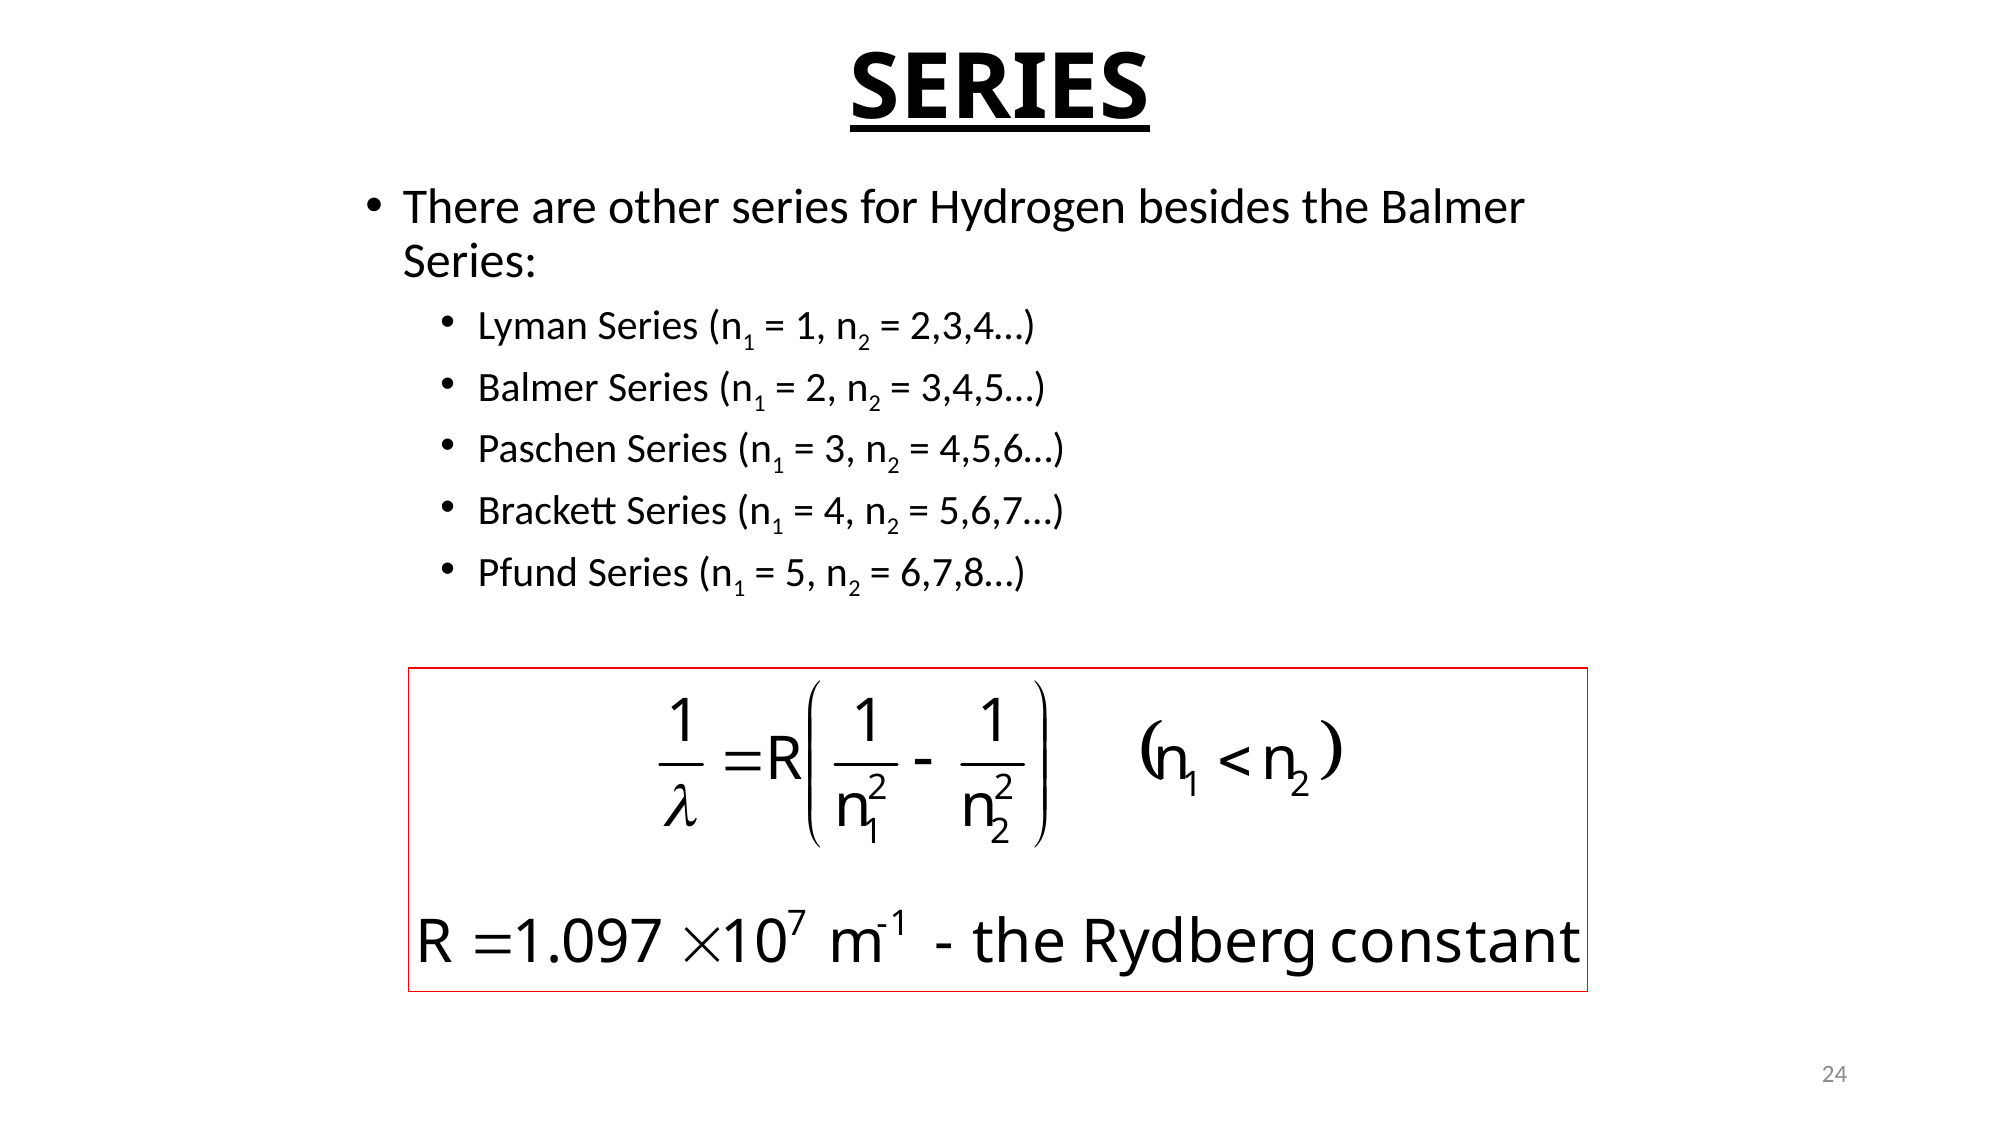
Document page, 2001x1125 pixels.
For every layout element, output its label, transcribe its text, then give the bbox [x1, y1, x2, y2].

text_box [409, 668, 1587, 991]
list There are other series for Hydrogen besides the Balmer Series: Lyman Series (n1 = 1, n2 = 2,3,4…) Balmer Series (n1 = 2, n2 = 3,4,5…) Paschen Series (n1 = 3, n2 = 4,5,6…) Brackett Series (n1 = 4, n2 = 5,6,7…) Pfund Series (n1 = 5, n2 = 6,7,8…) [350, 172, 1626, 705]
text_box SERIES [362, 19, 1638, 261]
slide_number 24 [1412, 1042, 1863, 1103]
